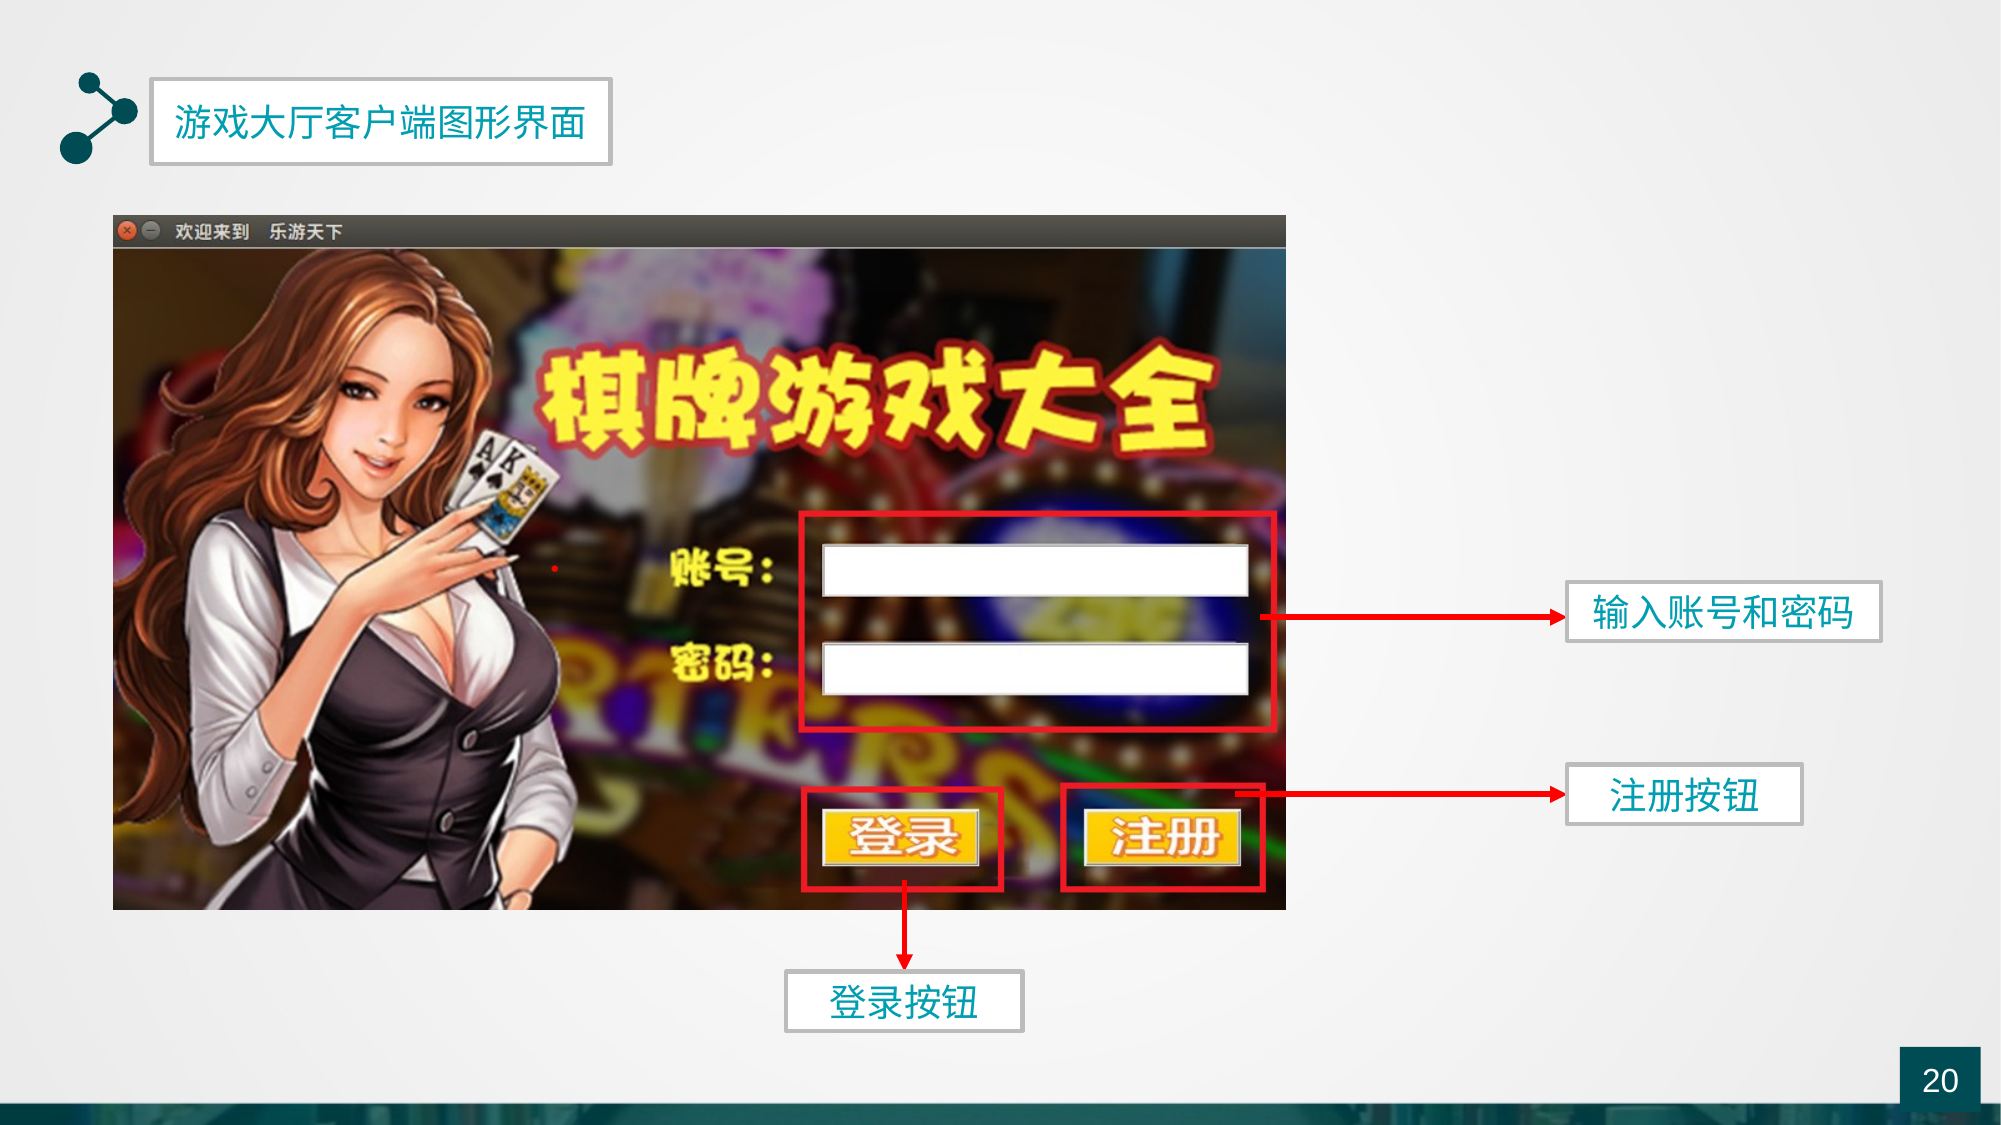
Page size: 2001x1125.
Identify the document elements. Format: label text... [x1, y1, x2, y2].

text_box 登录按钮 [784, 969, 1025, 1033]
picture [0, 0, 2001, 1125]
text_box [59, 72, 138, 165]
text_box 注册按钮 [1565, 762, 1804, 826]
text_box 游戏大厅客户端图形界面 [149, 77, 613, 166]
text_box 输入账号和密码 [1565, 580, 1883, 643]
